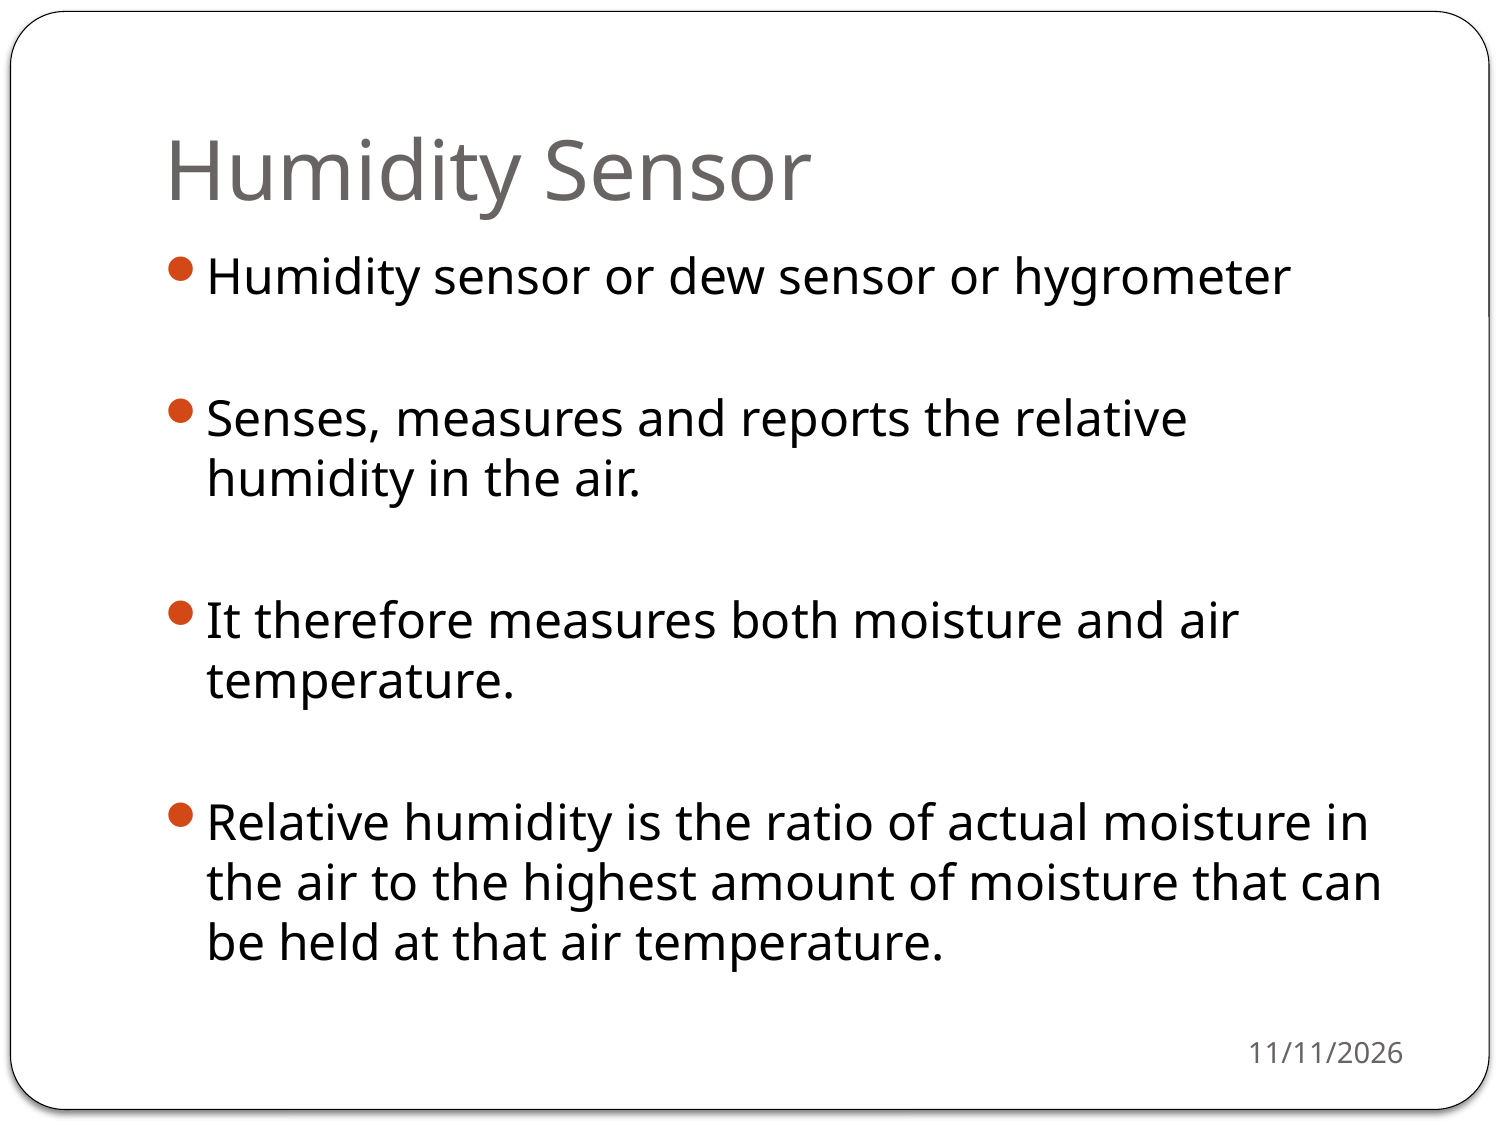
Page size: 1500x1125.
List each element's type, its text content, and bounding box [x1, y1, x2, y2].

list Humidity sensor or dew sensor or hygrometer Senses, measures and reports the relative humidity in the air. It therefore measures both moisture and air temperature. Relative humidity is the ratio of actual moisture in the air to the highest amount of moisture that can be held at that air temperature. [150, 237, 1425, 988]
title Humidity Sensor [150, 45, 1425, 233]
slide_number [1012, 1015, 1419, 1094]
